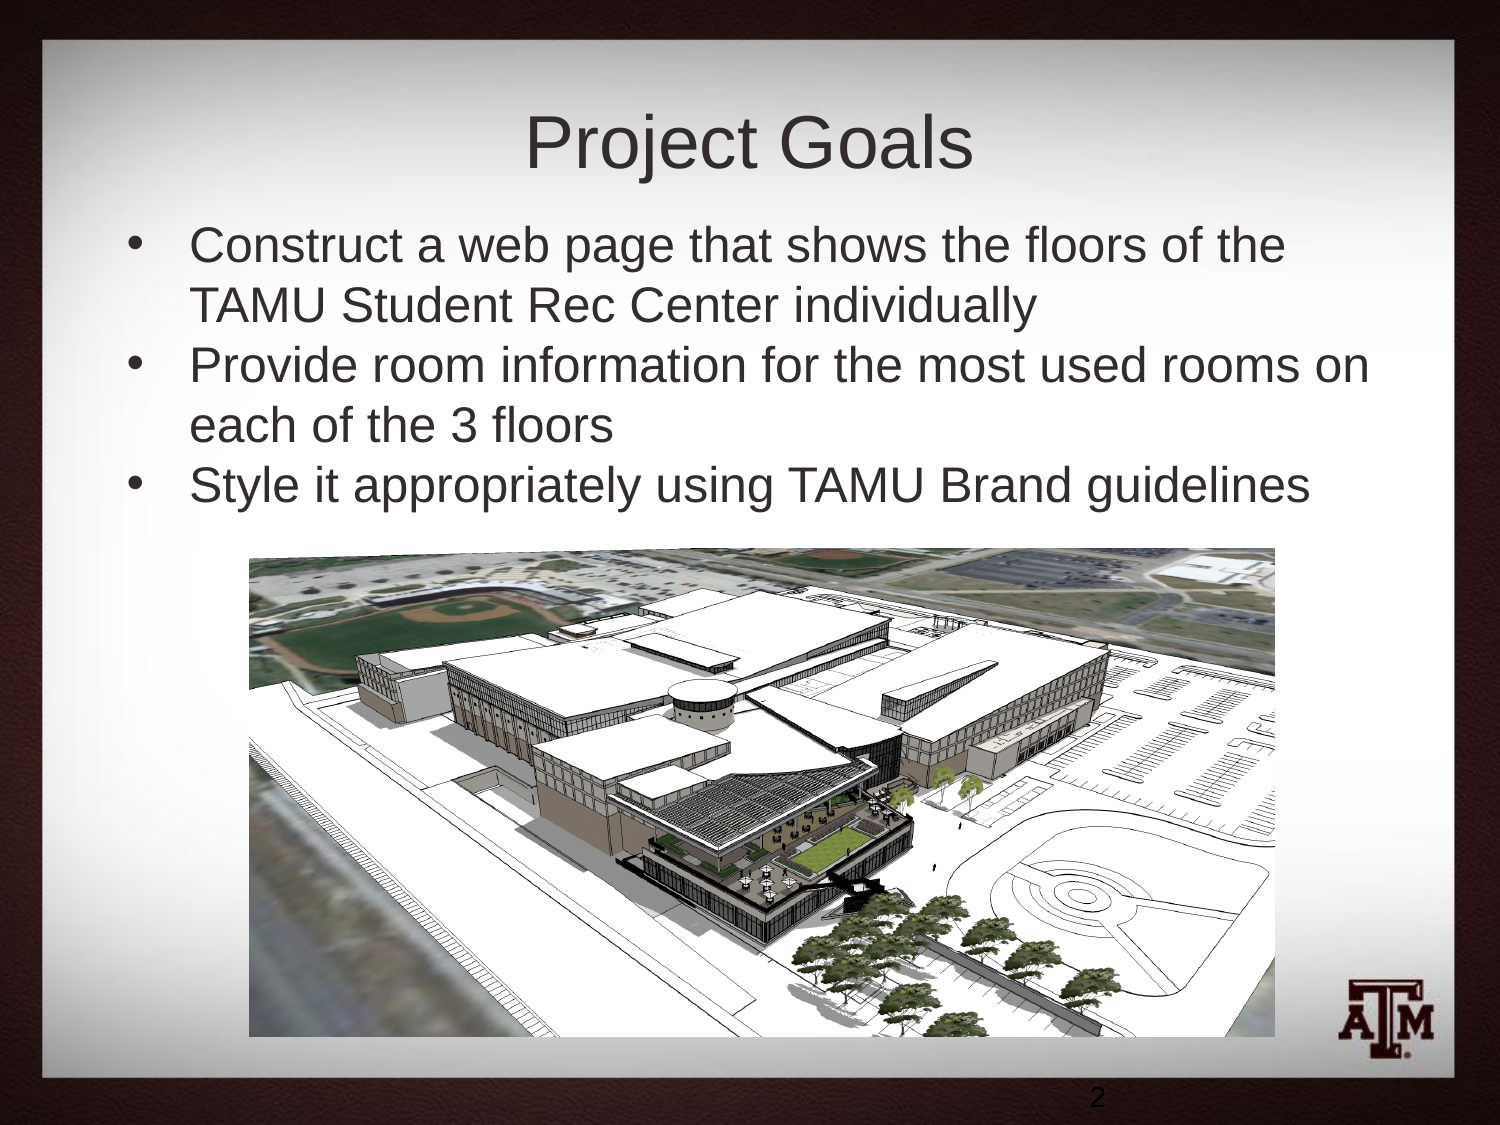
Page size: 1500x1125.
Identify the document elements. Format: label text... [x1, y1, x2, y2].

title Project Goals [75, 45, 1425, 233]
slide_number ‹#› [1074, 1077, 1425, 1115]
picture [0, 0, 1500, 1125]
list Construct a web page that shows the floors of the TAMU Student Rec Center individually Provide room information for the most used rooms on each of the 3 floors Style it appropriately using TAMU Brand guidelines [99, 204, 1425, 570]
